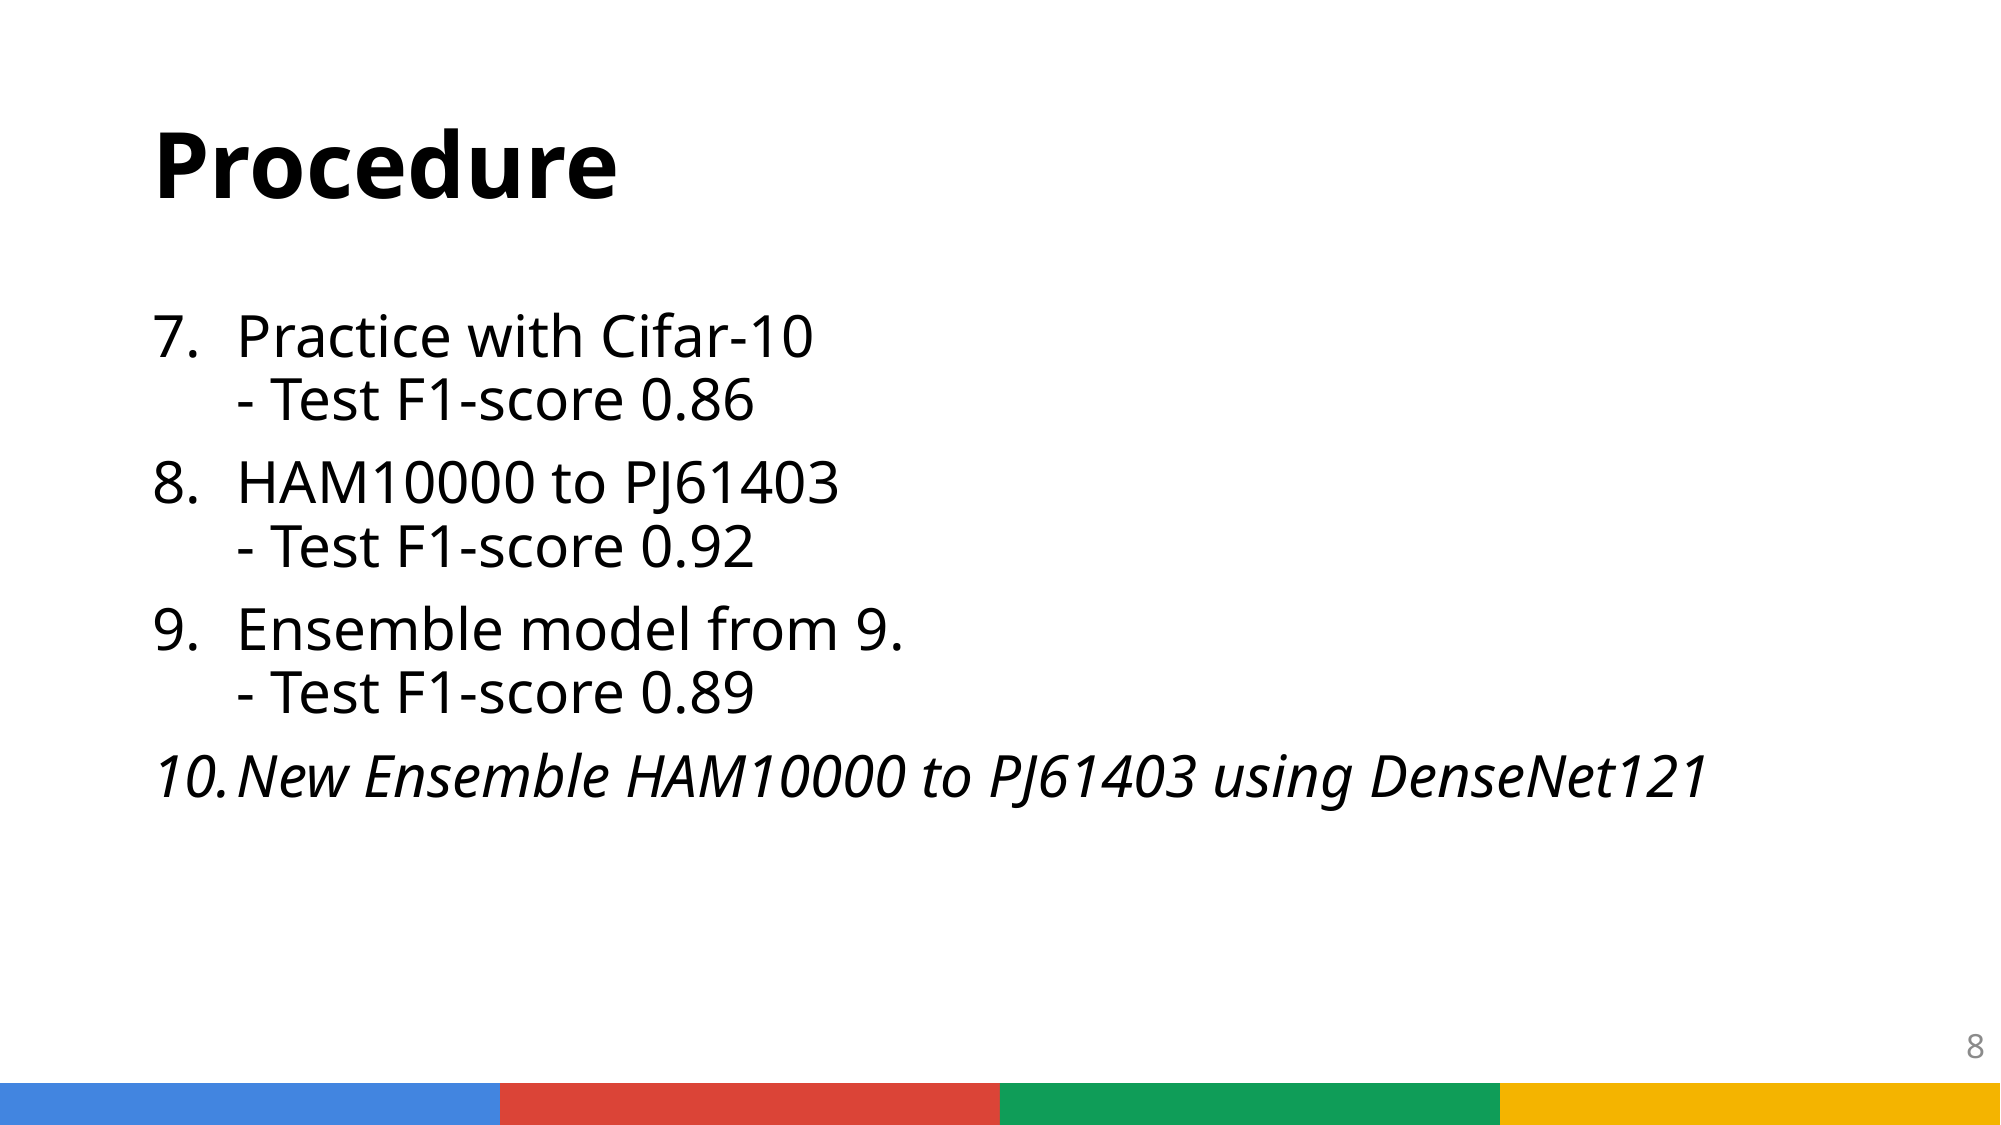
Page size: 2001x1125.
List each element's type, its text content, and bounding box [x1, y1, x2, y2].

slide_number 8 [1550, 1018, 2000, 1079]
title Procedure [137, 59, 1863, 278]
list Practice with Cifar-10 - Test F1-score 0.86 HAM10000 to PJ61403 - Test F1-score 0.92 Ensemble model from 9. - Test F1-score 0.89 New Ensemble HAM10000 to PJ61403 using DenseNet121 [137, 299, 1863, 1014]
